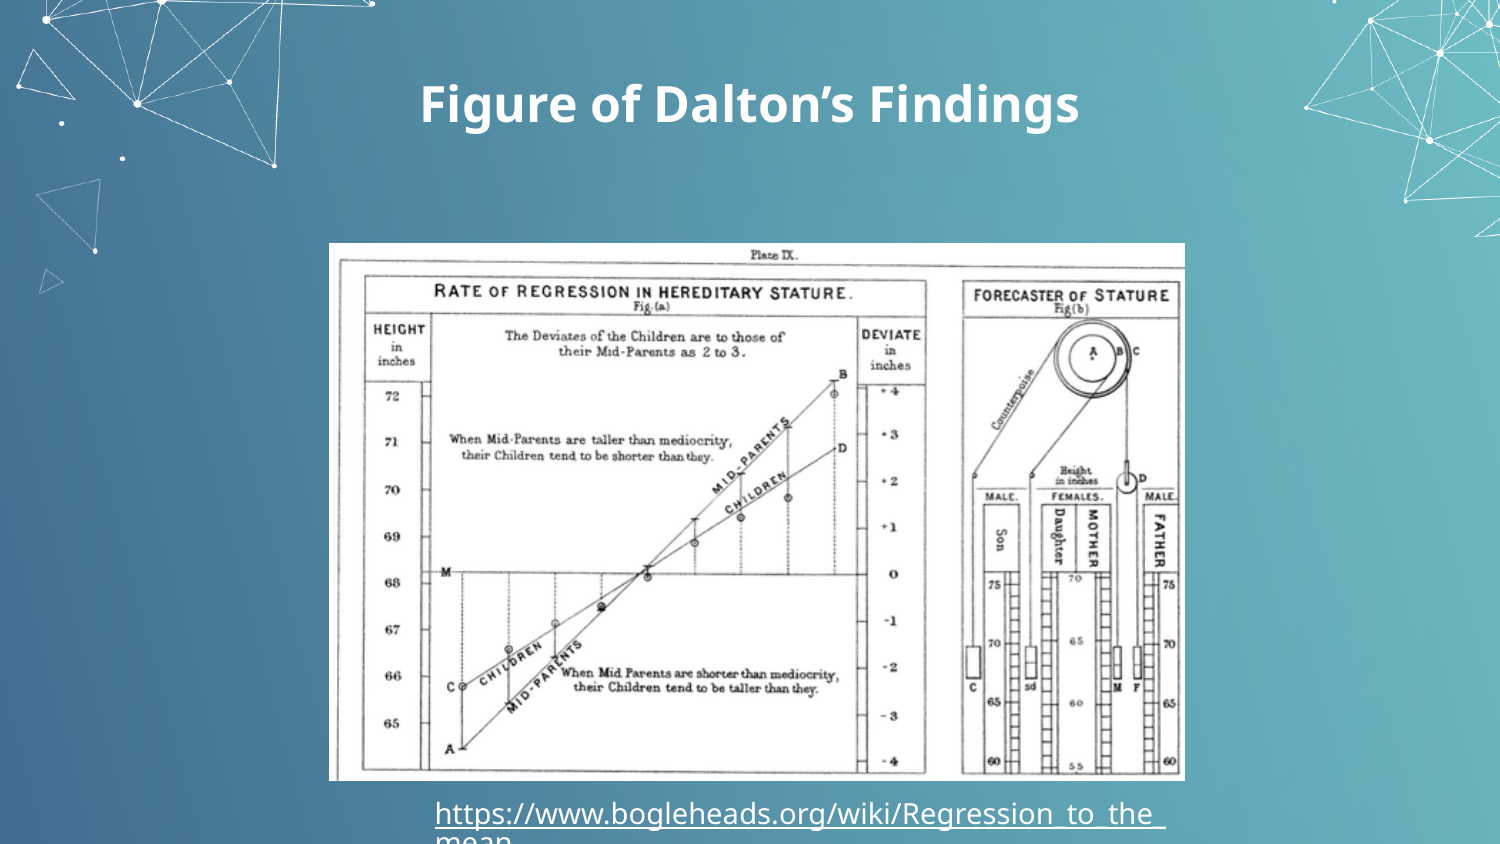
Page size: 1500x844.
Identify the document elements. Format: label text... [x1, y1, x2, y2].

text_box https://www.bogleheads.org/wiki/Regression_to_the_mean [419, 780, 1191, 844]
title Figure of Dalton’s Findings [322, 57, 1178, 214]
picture [0, 0, 1500, 844]
